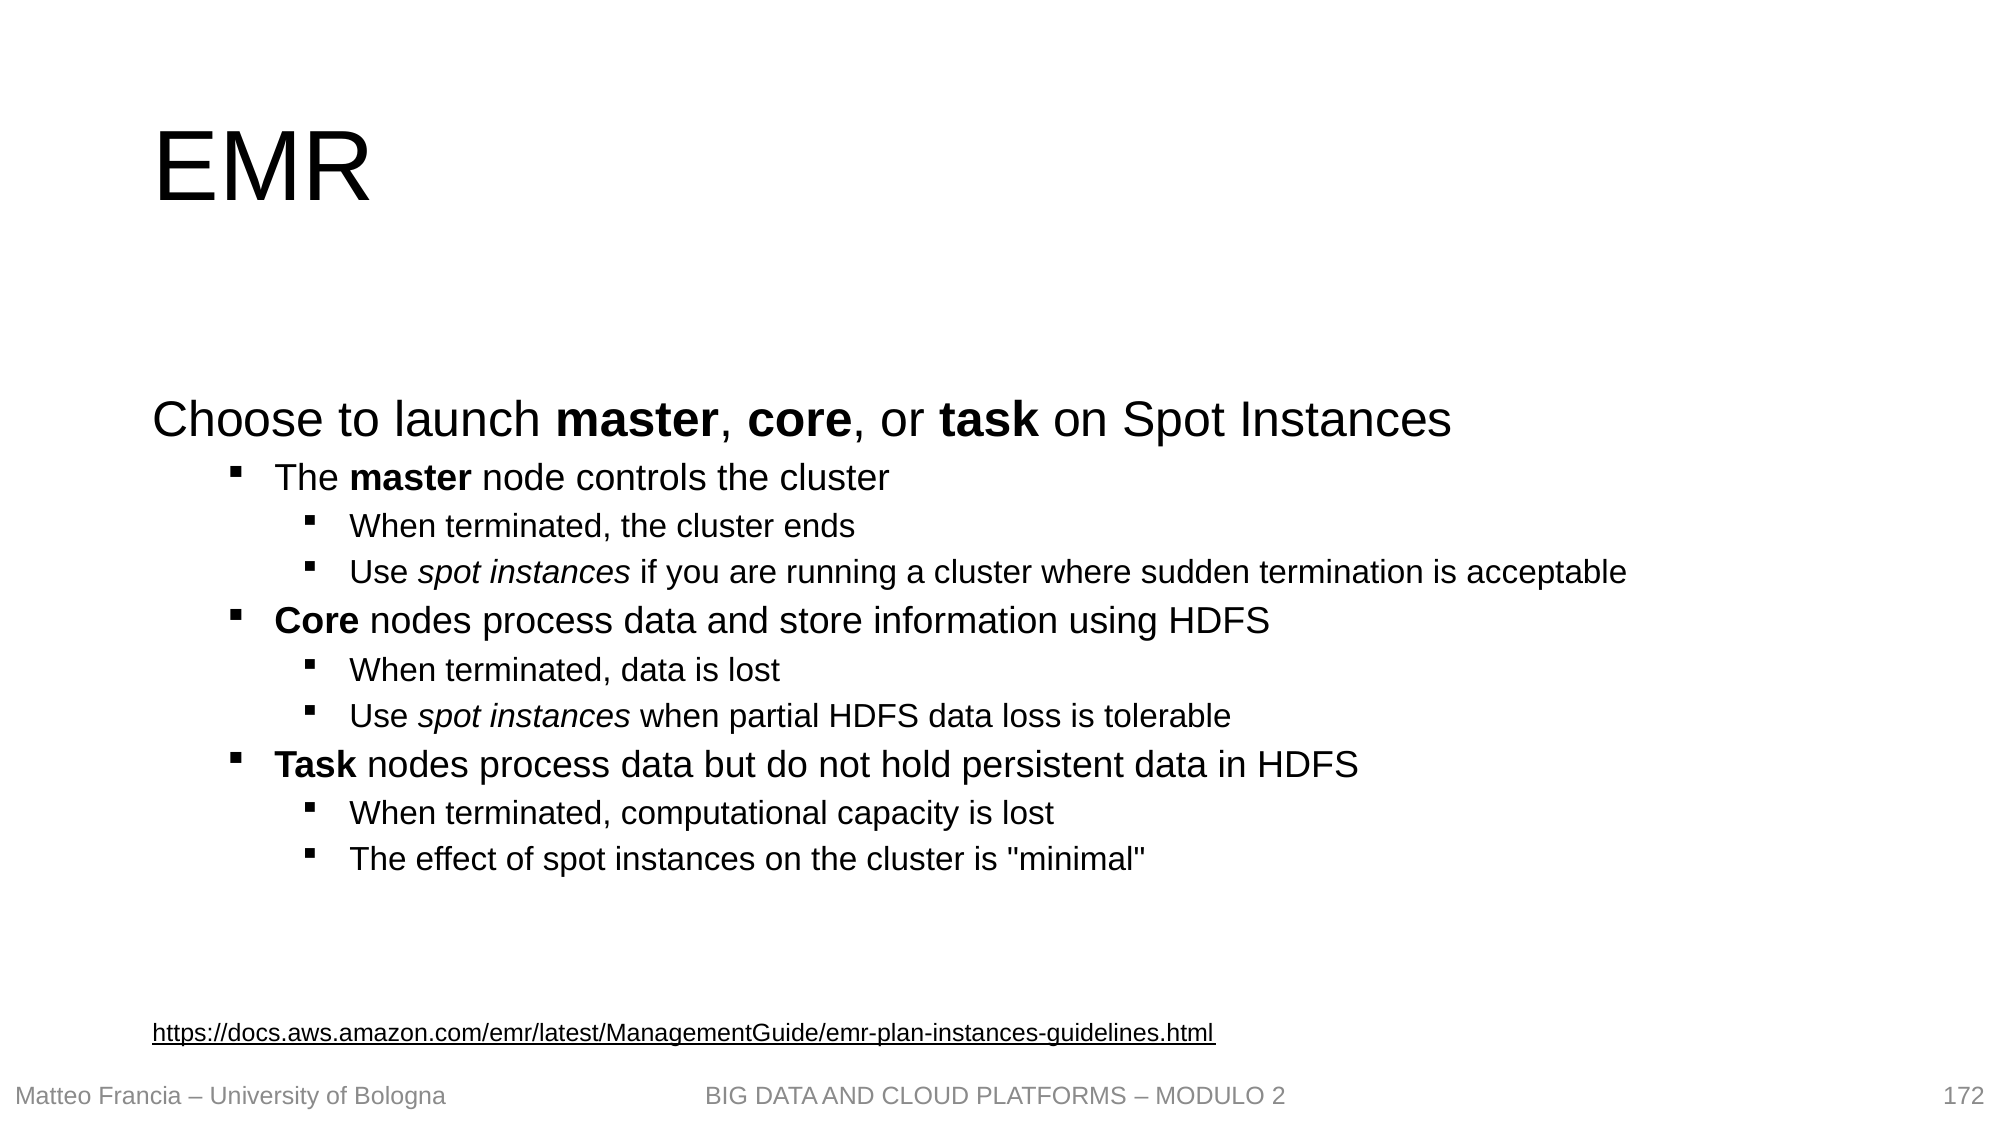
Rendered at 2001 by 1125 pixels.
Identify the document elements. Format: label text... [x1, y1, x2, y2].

title EMR [137, 59, 1863, 278]
footer Matteo Francia – University of Bologna [0, 1065, 466, 1125]
list https://docs.aws.amazon.com/emr/latest/ManagementGuide/emr-plan-instances-guidelines.html [137, 1003, 1863, 1064]
slide_number 172 [1550, 1065, 2000, 1125]
list Choose to launch master, core, or task on Spot Instances The master node controls the cluster When terminated, the cluster ends Use spot instances if you are running a cluster where sudden termination is acceptable Core nodes process data and store information using HDFS When terminated, data is lost Use spot instances when partial HDFS data loss is tolerable Task nodes process data but do not hold persistent data in HDFS When terminated, computational capacity is lost The effect of spot instances on the cluster is "minimal" [137, 278, 1863, 993]
